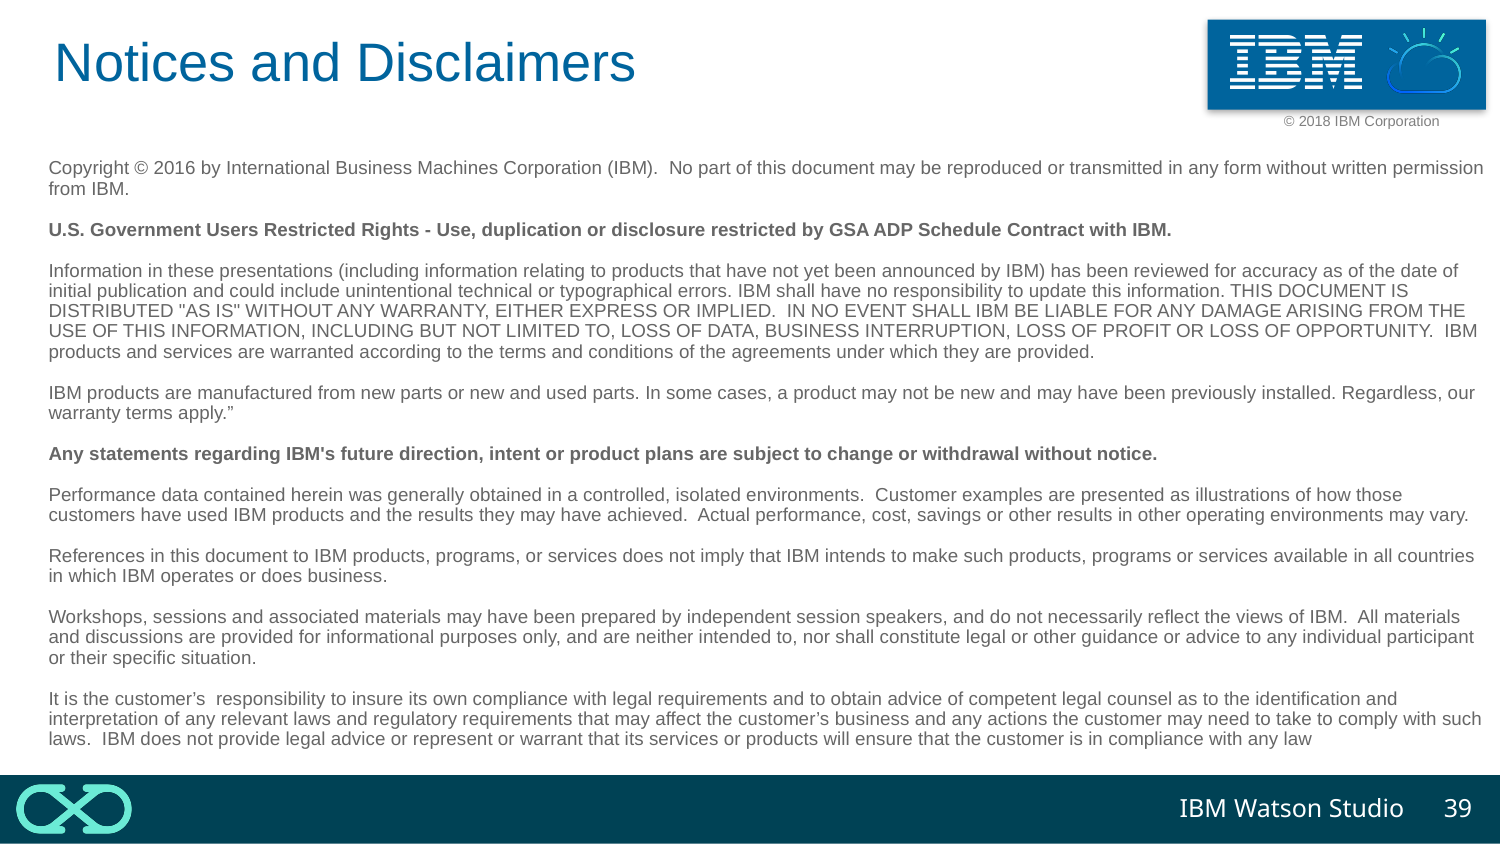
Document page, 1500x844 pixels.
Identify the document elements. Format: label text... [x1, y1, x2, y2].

picture [17, 785, 131, 833]
picture [1380, 22, 1469, 99]
title Notices and Disclaimers [55, 9, 1212, 121]
text_box Copyright © 2016 by International Business Machines Corporation (IBM). No part of this document may be reproduced or transmitted in any form without written permission from IBM. U.S. Government Users Restricted Rights - Use, duplication or disclosure restricted by GSA ADP Schedule Contract with IBM. Information in these presentations (including information relating to products that have not yet been announced by IBM) has been reviewed for accuracy as of the date of initial publication and could include unintentional technical or typographical errors. IBM shall have no responsibility to update this information. THIS DOCUMENT IS DISTRIBUTED "AS IS" WITHOUT ANY WARRANTY, EITHER EXPRESS OR IMPLIED. IN NO EVENT SHALL IBM BE LIABLE FOR ANY DAMAGE ARISING FROM THE USE OF THIS INFORMATION, INCLUDING BUT NOT LIMITED TO, LOSS OF DATA, BUSINESS INTERRUPTION, LOSS OF PROFIT OR LOSS OF OPPORTUNITY. IBM products and services are warranted according to the terms and conditions of the agreements under which they are provided. IBM products are manufactured from new parts or new and used parts. In some cases, a product may not be new and may have been previously installed. Regardless, our warranty terms apply.” Any statements regarding IBM's future direction, intent or product plans are subject to change or withdrawal without notice. Performance data contained herein was generally obtained in a controlled, isolated environments. Customer examples are presented as illustrations of how those customers have used IBM products and the results they may have achieved. Actual performance, cost, savings or other results in other operating environments may vary. References in this document to IBM products, programs, or services does not imply that IBM intends to make such products, programs or services available in all countries in which IBM operates or does business. Workshops, sessions and associated materials may have been prepared by independent session speakers, and do not necessarily reflect the views of IBM. All materials and discussions are provided for informational purposes only, and are neither intended to, nor shall constitute legal or other guidance or advice to any individual participant or their specific situation. It is the customer’s responsibility to insure its own compliance with legal requirements and to obtain advice of competent legal counsel as to the identification and interpretation of any relevant laws and regulatory requirements that may affect the customer’s business and any actions the customer may need to take to comply with such laws. IBM does not provide legal advice or represent or warrant that its services or products will ensure that the customer is in compliance with any law [33, 151, 1500, 758]
